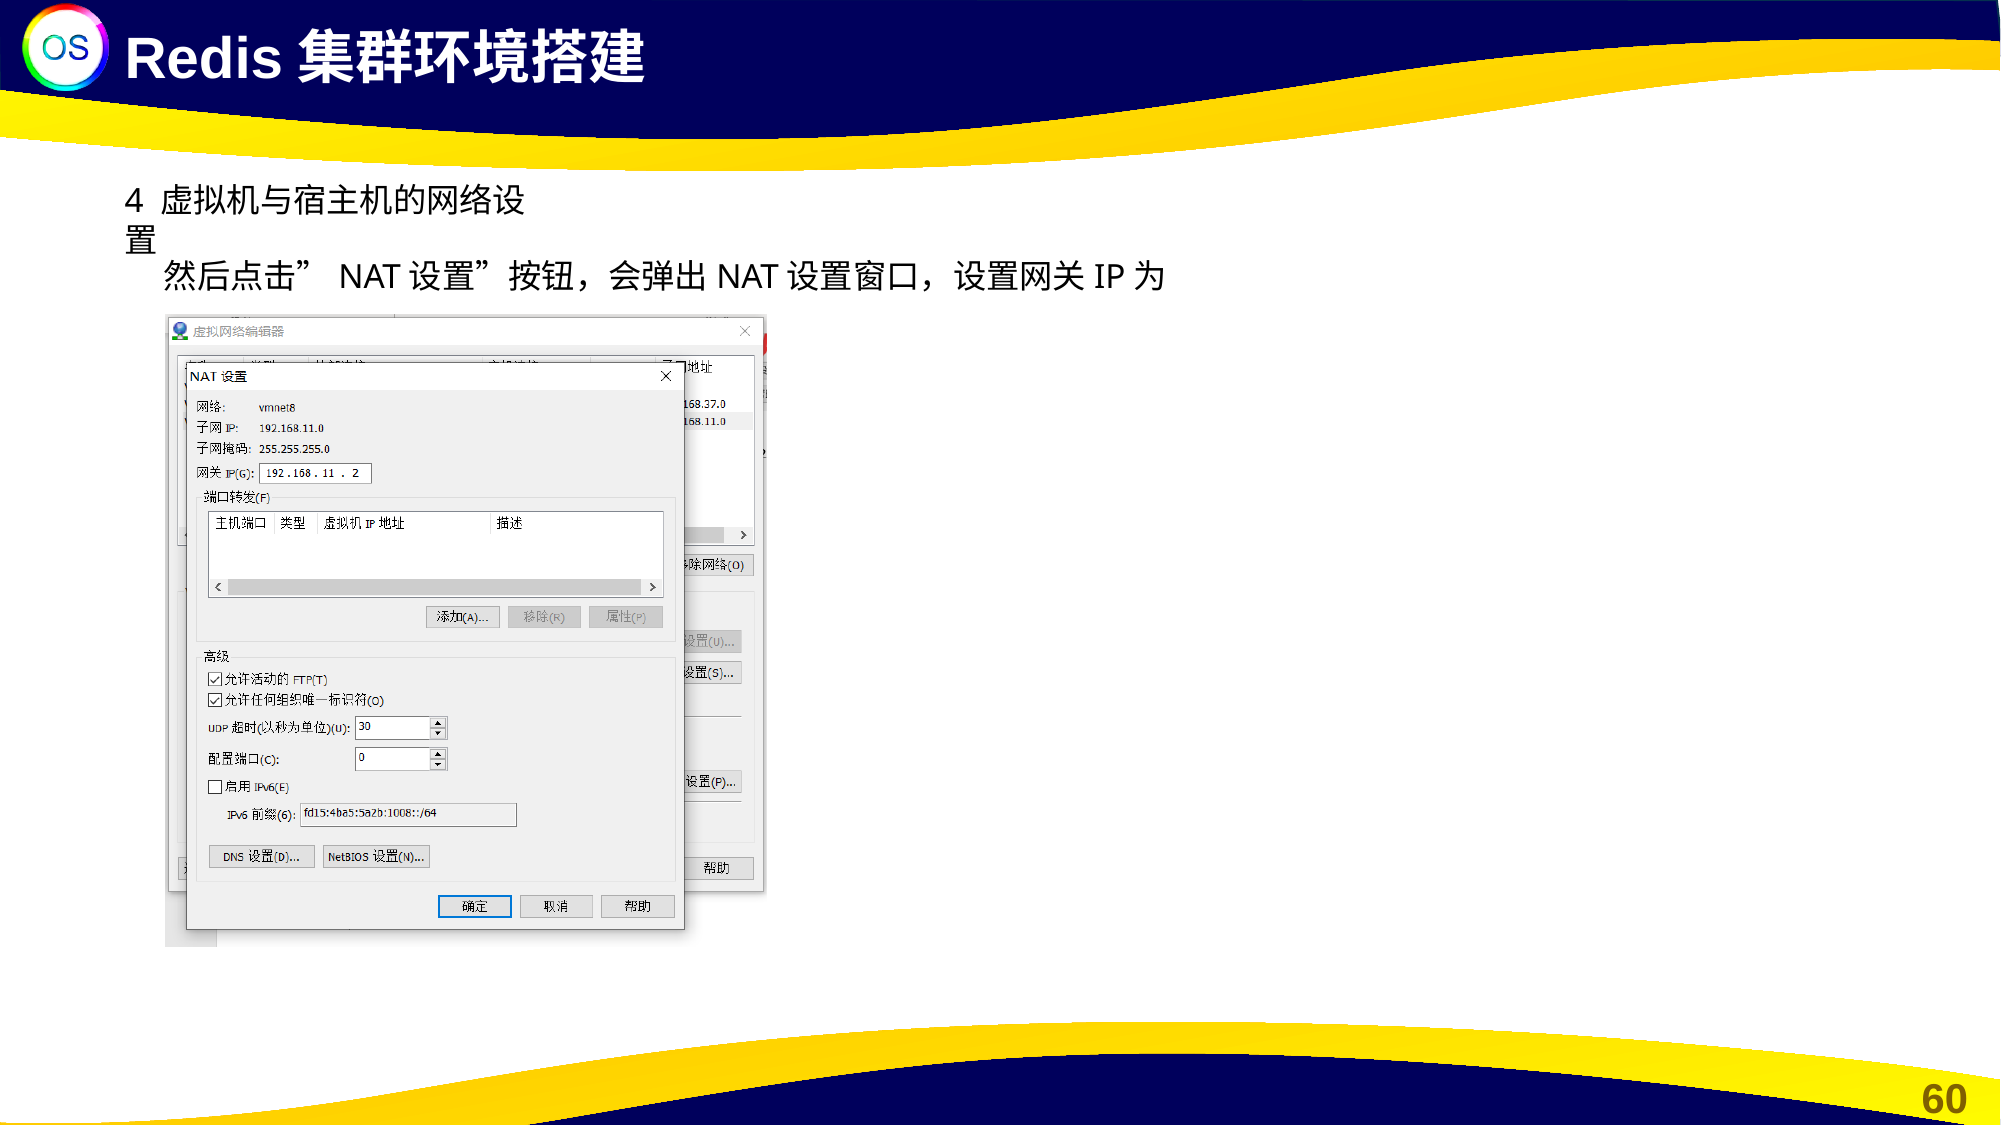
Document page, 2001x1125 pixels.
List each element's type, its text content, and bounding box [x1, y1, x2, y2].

picture [165, 314, 767, 947]
text_box Redis集群环境搭建 [109, 12, 714, 98]
text_box 然后点击”NAT设置”按钮，会弹出NAT设置窗口，设置网关IP为 192.168.11.2 [149, 227, 1367, 363]
text_box 4 虚拟机与宿主机的网络设置 [109, 172, 574, 267]
picture [22, 3, 109, 91]
